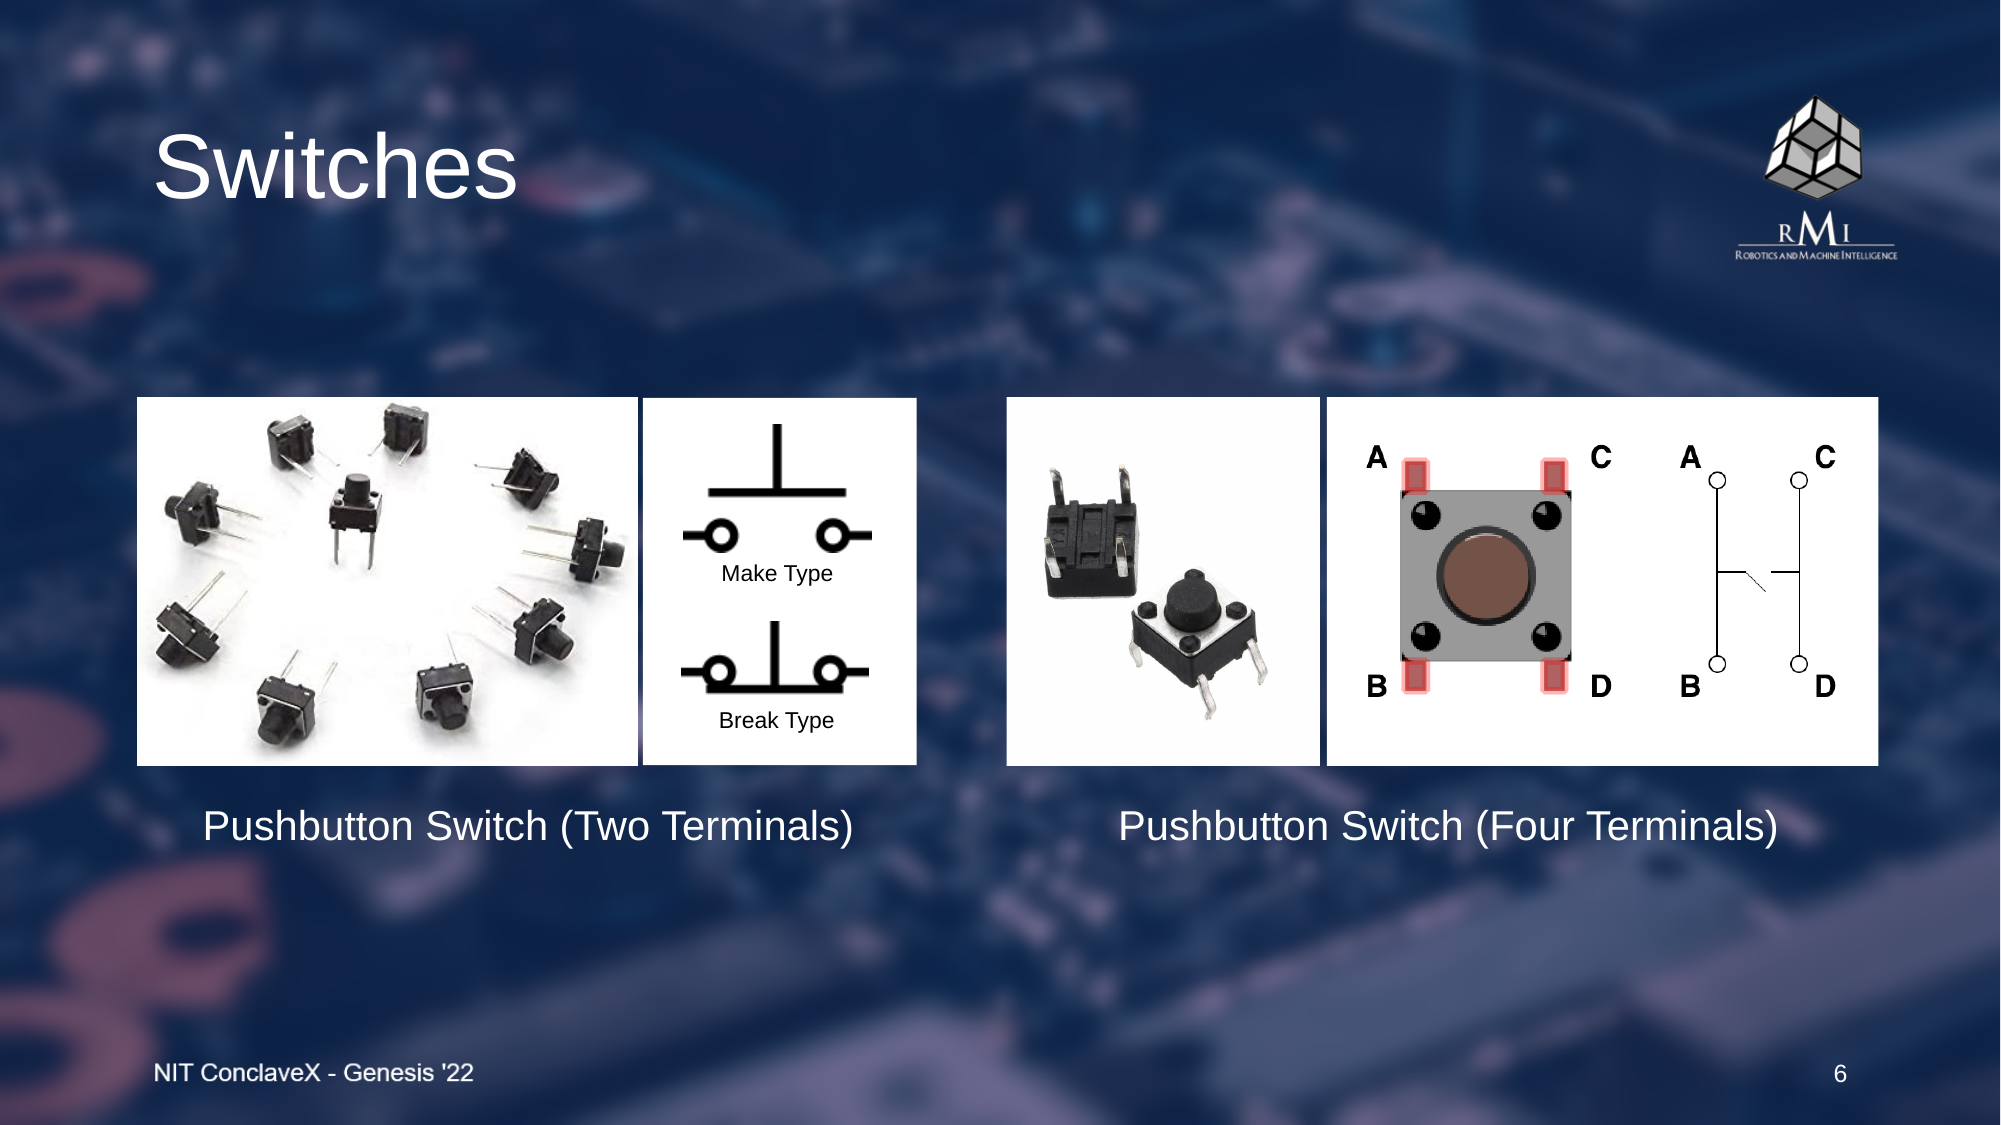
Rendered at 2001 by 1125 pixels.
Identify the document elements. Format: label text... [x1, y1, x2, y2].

title Switches [137, 59, 1863, 278]
text_box Pushbutton Switch (Four Terminals) [1103, 791, 1794, 857]
slide_number 6 [1412, 1042, 1863, 1103]
text_box Break Type [704, 698, 850, 741]
picture [0, 0, 2001, 1125]
text_box Make Type [706, 553, 849, 594]
text_box Pushbutton Switch (Two Terminals) [187, 791, 870, 857]
text_box [642, 397, 918, 766]
